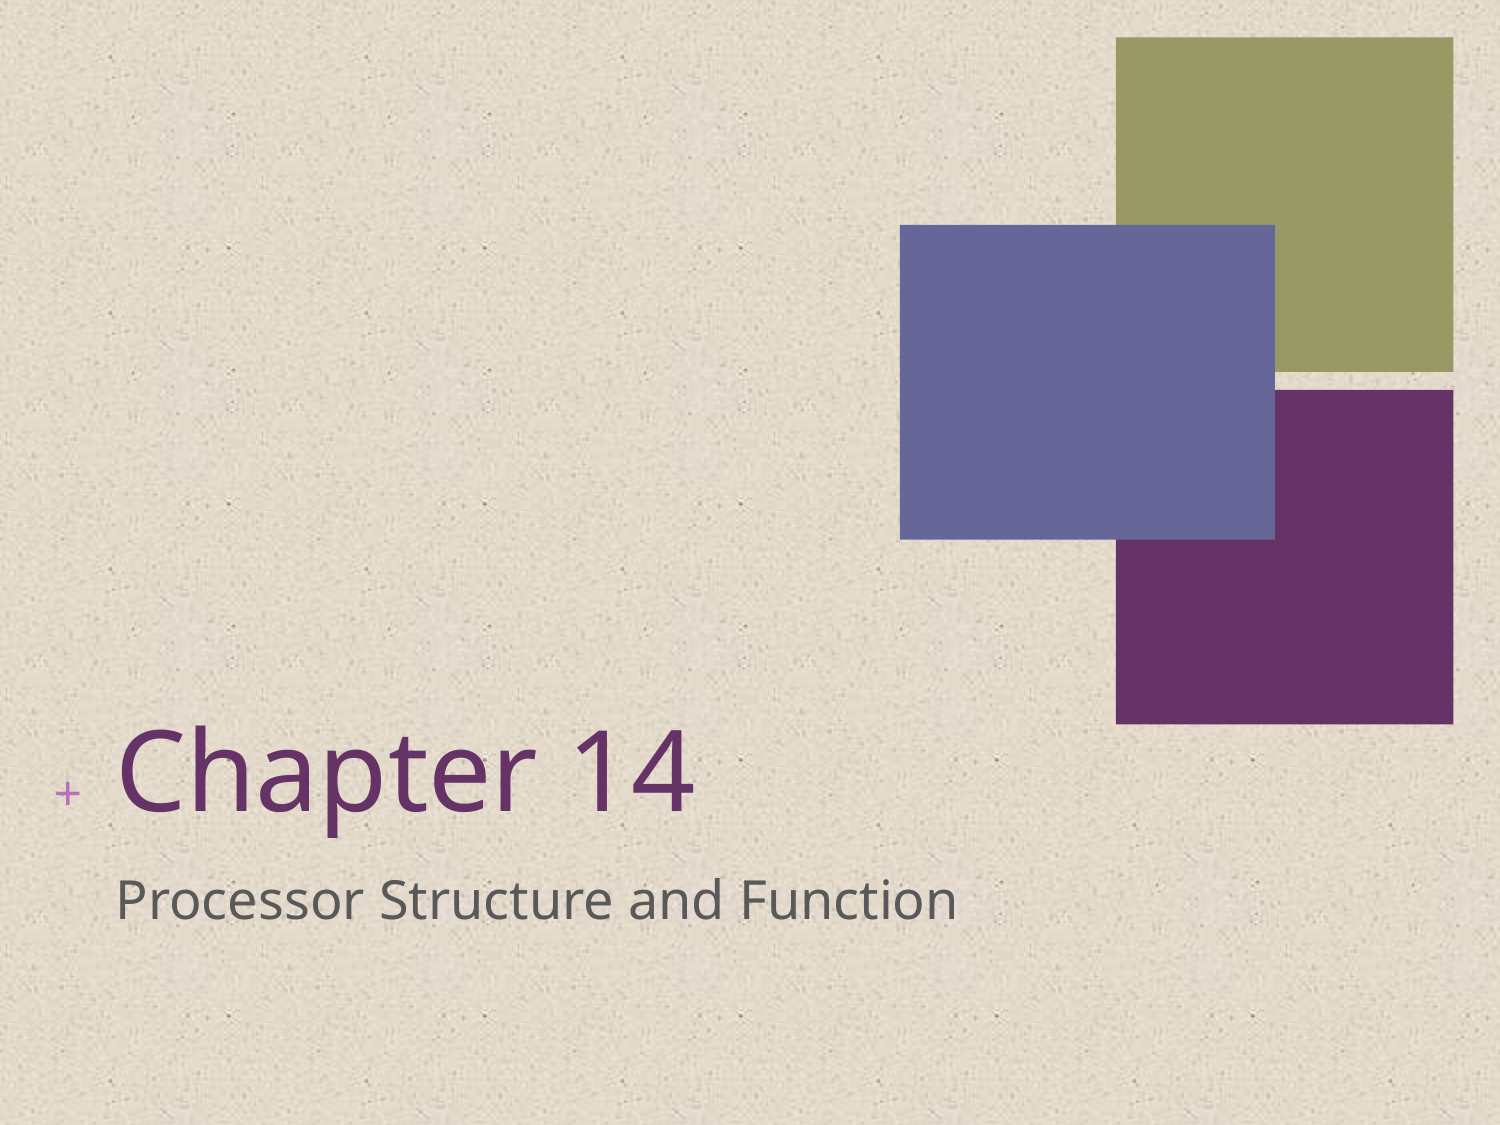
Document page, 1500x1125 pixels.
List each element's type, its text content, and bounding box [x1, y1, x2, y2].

list Processor Structure and Function [100, 857, 1116, 979]
text_box [899, 224, 1275, 540]
title Chapter 14 [100, 704, 1116, 841]
picture [0, 0, 1500, 1125]
